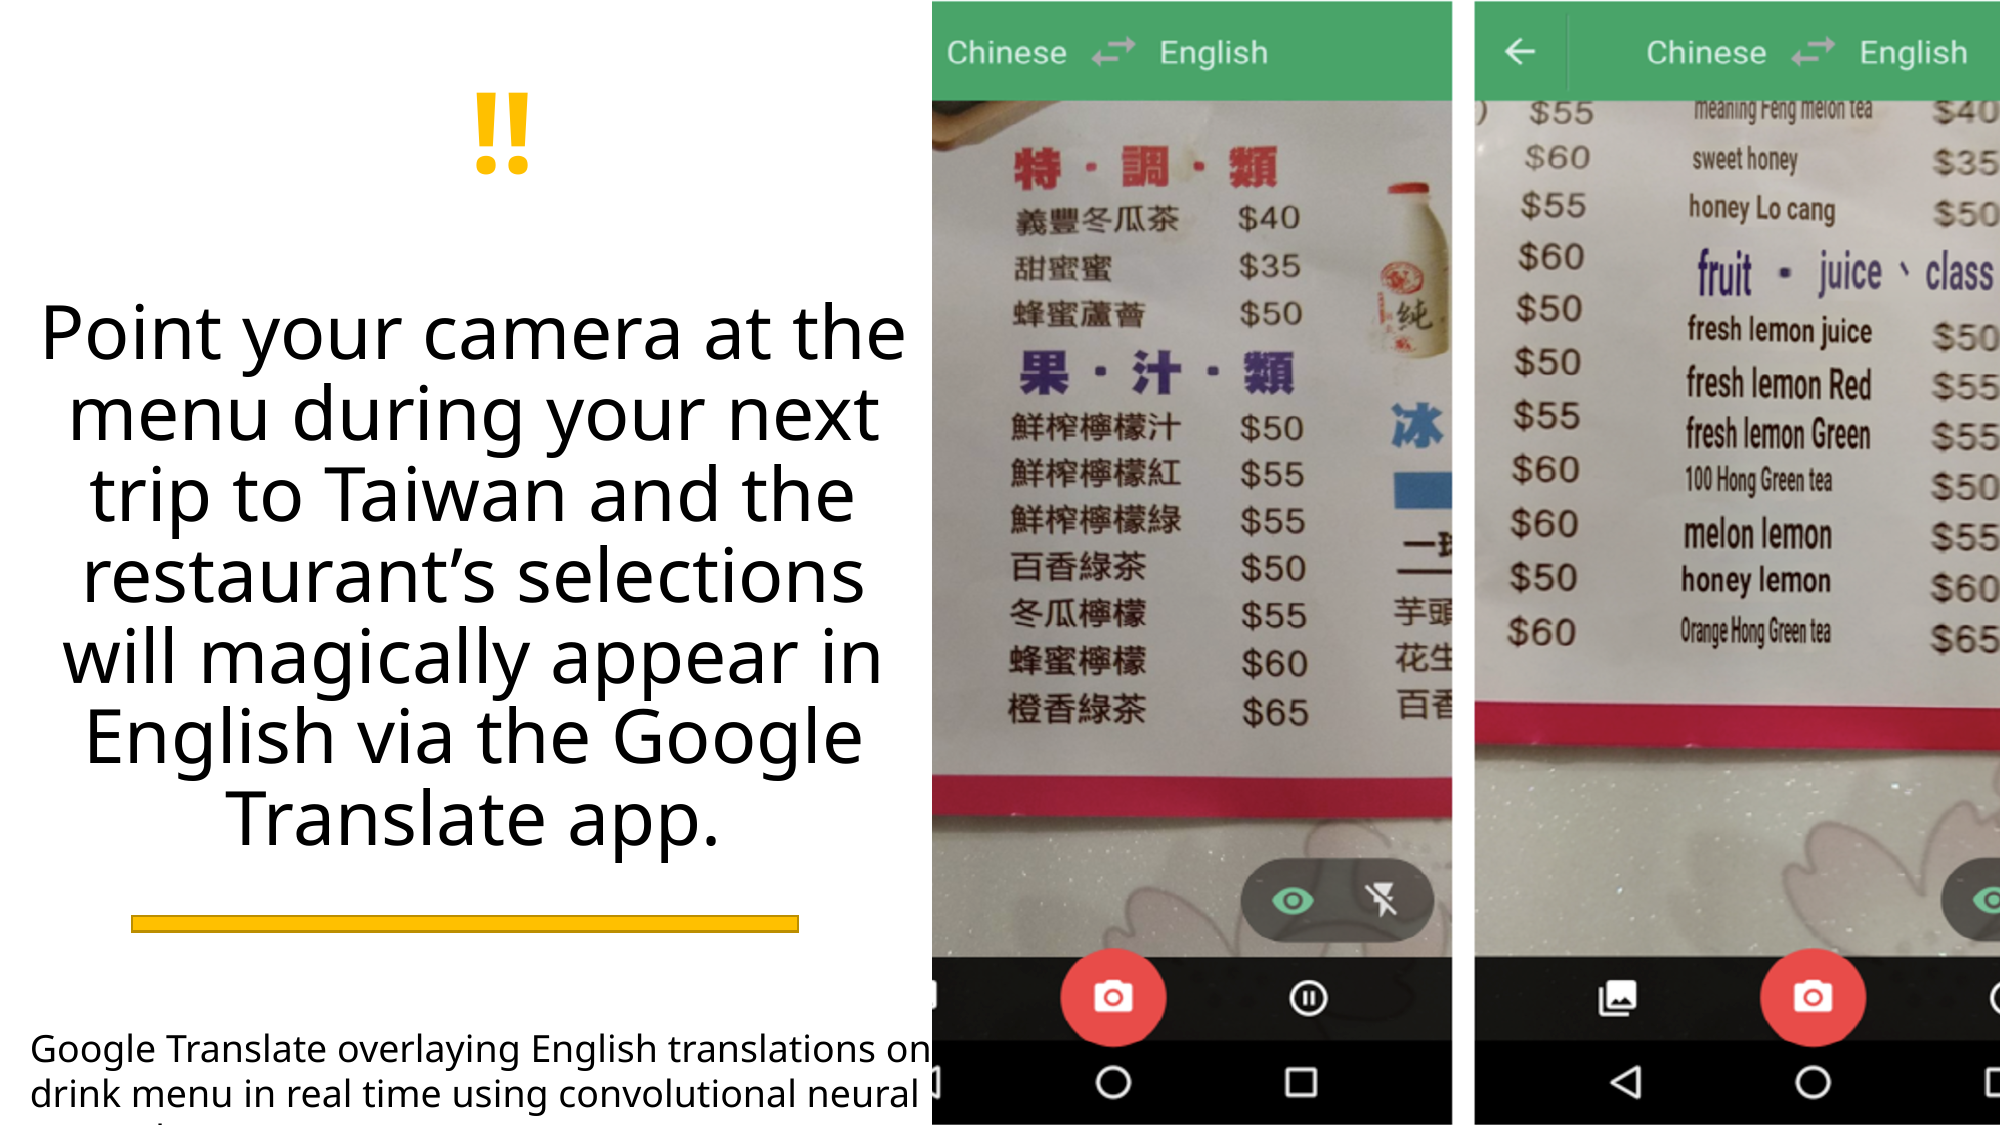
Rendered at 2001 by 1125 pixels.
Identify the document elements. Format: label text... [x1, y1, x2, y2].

picture [931, 0, 2000, 1125]
text_box Google Translate overlaying English translations on a drink menu in real time using convolutional neural networks. [15, 1017, 931, 1125]
text_box [131, 915, 799, 933]
list Point your camera at the menu during your next trip to Taiwan and the restaurant’s selections will magically appear in English via the Google Translate app. [0, 287, 931, 793]
list !! [307, 68, 698, 207]
